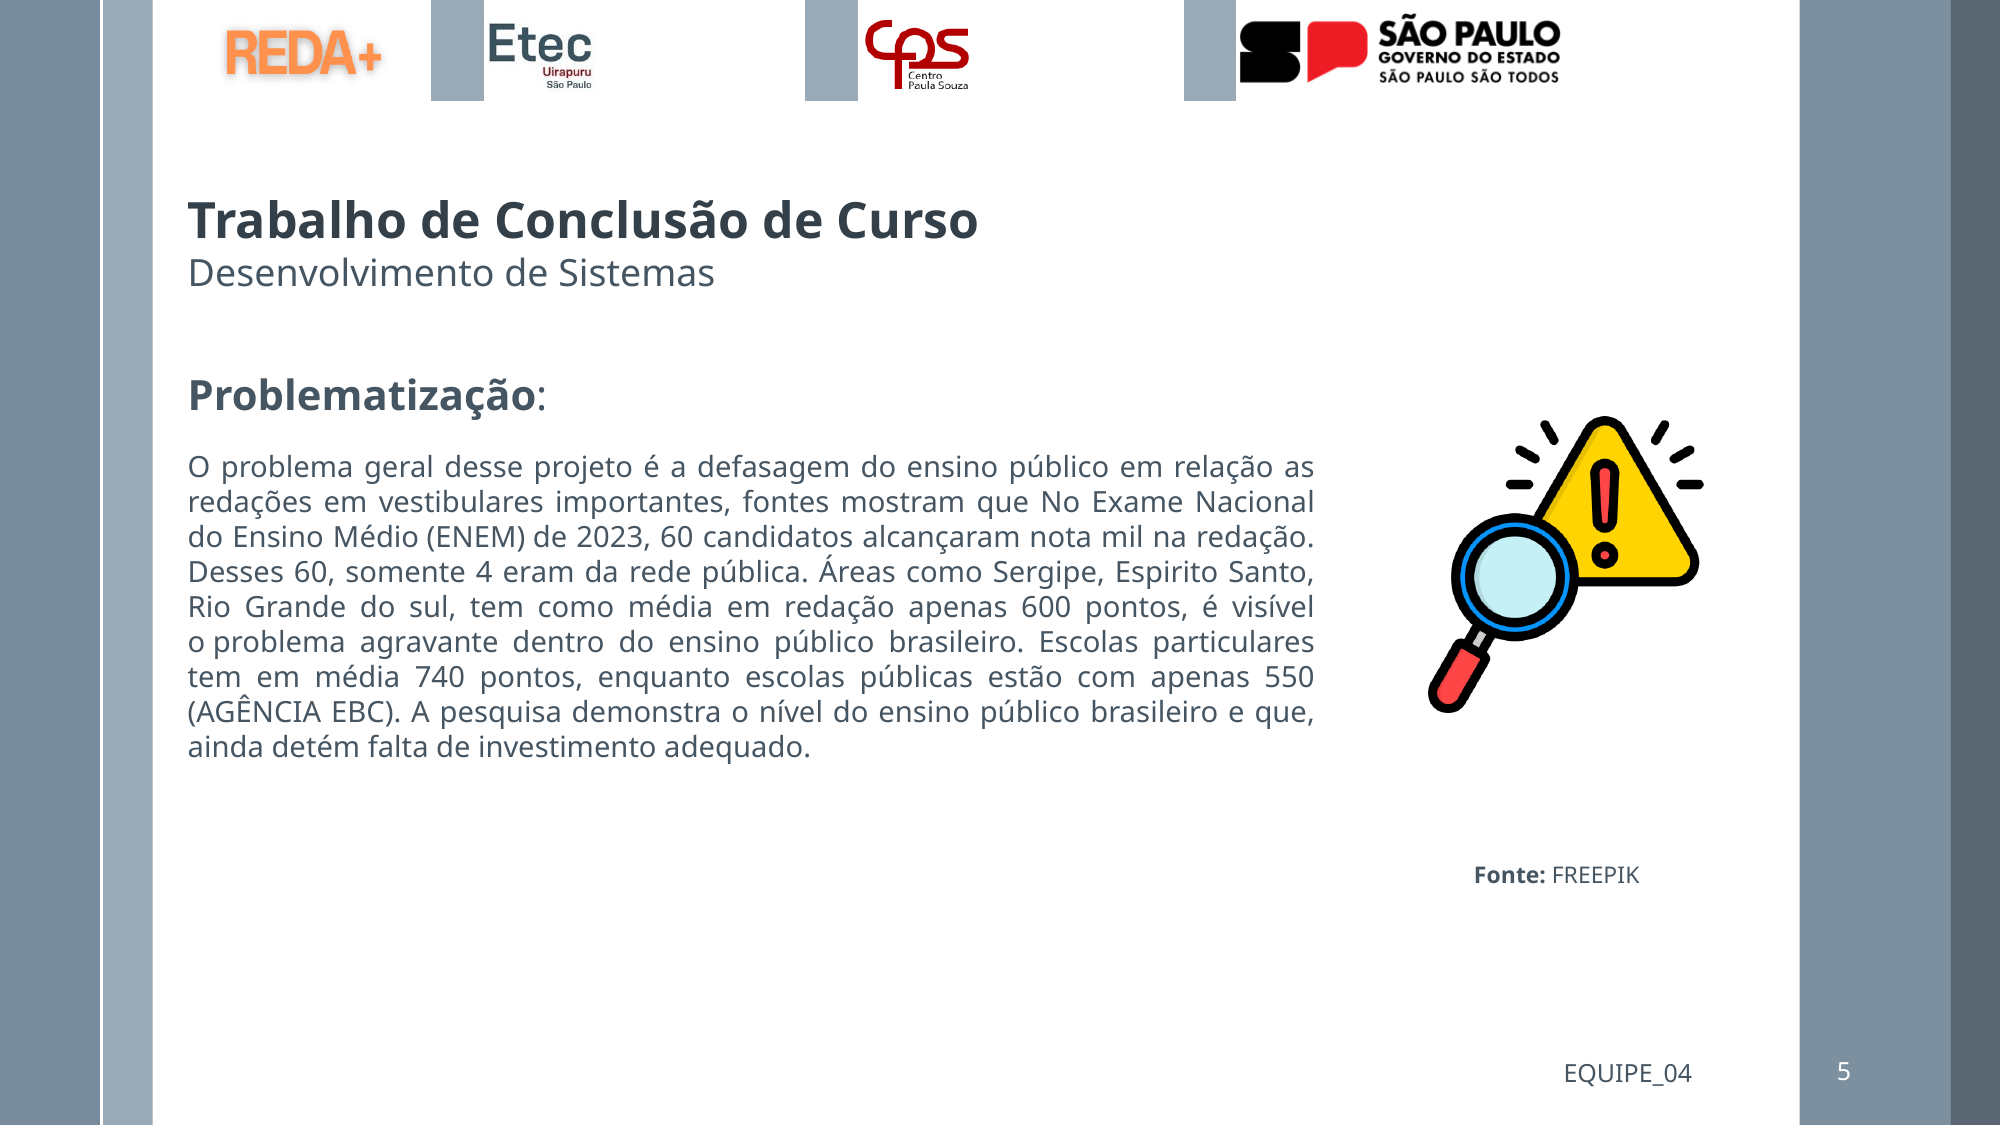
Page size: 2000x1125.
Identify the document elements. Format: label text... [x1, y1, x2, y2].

text_box Fonte: FREEPIK [1400, 852, 1714, 895]
picture [206, 6, 397, 102]
text_box Desenvolvimento de Sistemas [172, 246, 824, 345]
slide_number 5 [1792, 1042, 1867, 1103]
footer Equipe_04 [1464, 1042, 1792, 1103]
text_box Problematização: O problema geral desse projeto é a defasagem do ensino público em relação as redações em vestibulares importantes, fontes mostram que No Exame Nacional do Ensino Médio (ENEM) de 2023, 60 candidatos alcançaram nota mil na redação. Desses 60, somente 4 eram da rede pública. Áreas como Sergipe, Espirito Santo, Rio Grande do sul, tem como média em redação apenas 600 pontos, é visível o problema agravante dentro do ensino público brasileiro. Escolas particulares tem em média 740 pontos, enquanto escolas públicas estão com apenas 550 (AGÊNCIA EBC). A pesquisa demonstra o nível do ensino público brasileiro e que, ainda detém falta de investimento adequado. [172, 367, 1331, 853]
picture [1417, 416, 1714, 713]
text_box Trabalho de Conclusão de Curso [172, 137, 1223, 258]
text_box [431, 0, 1566, 102]
